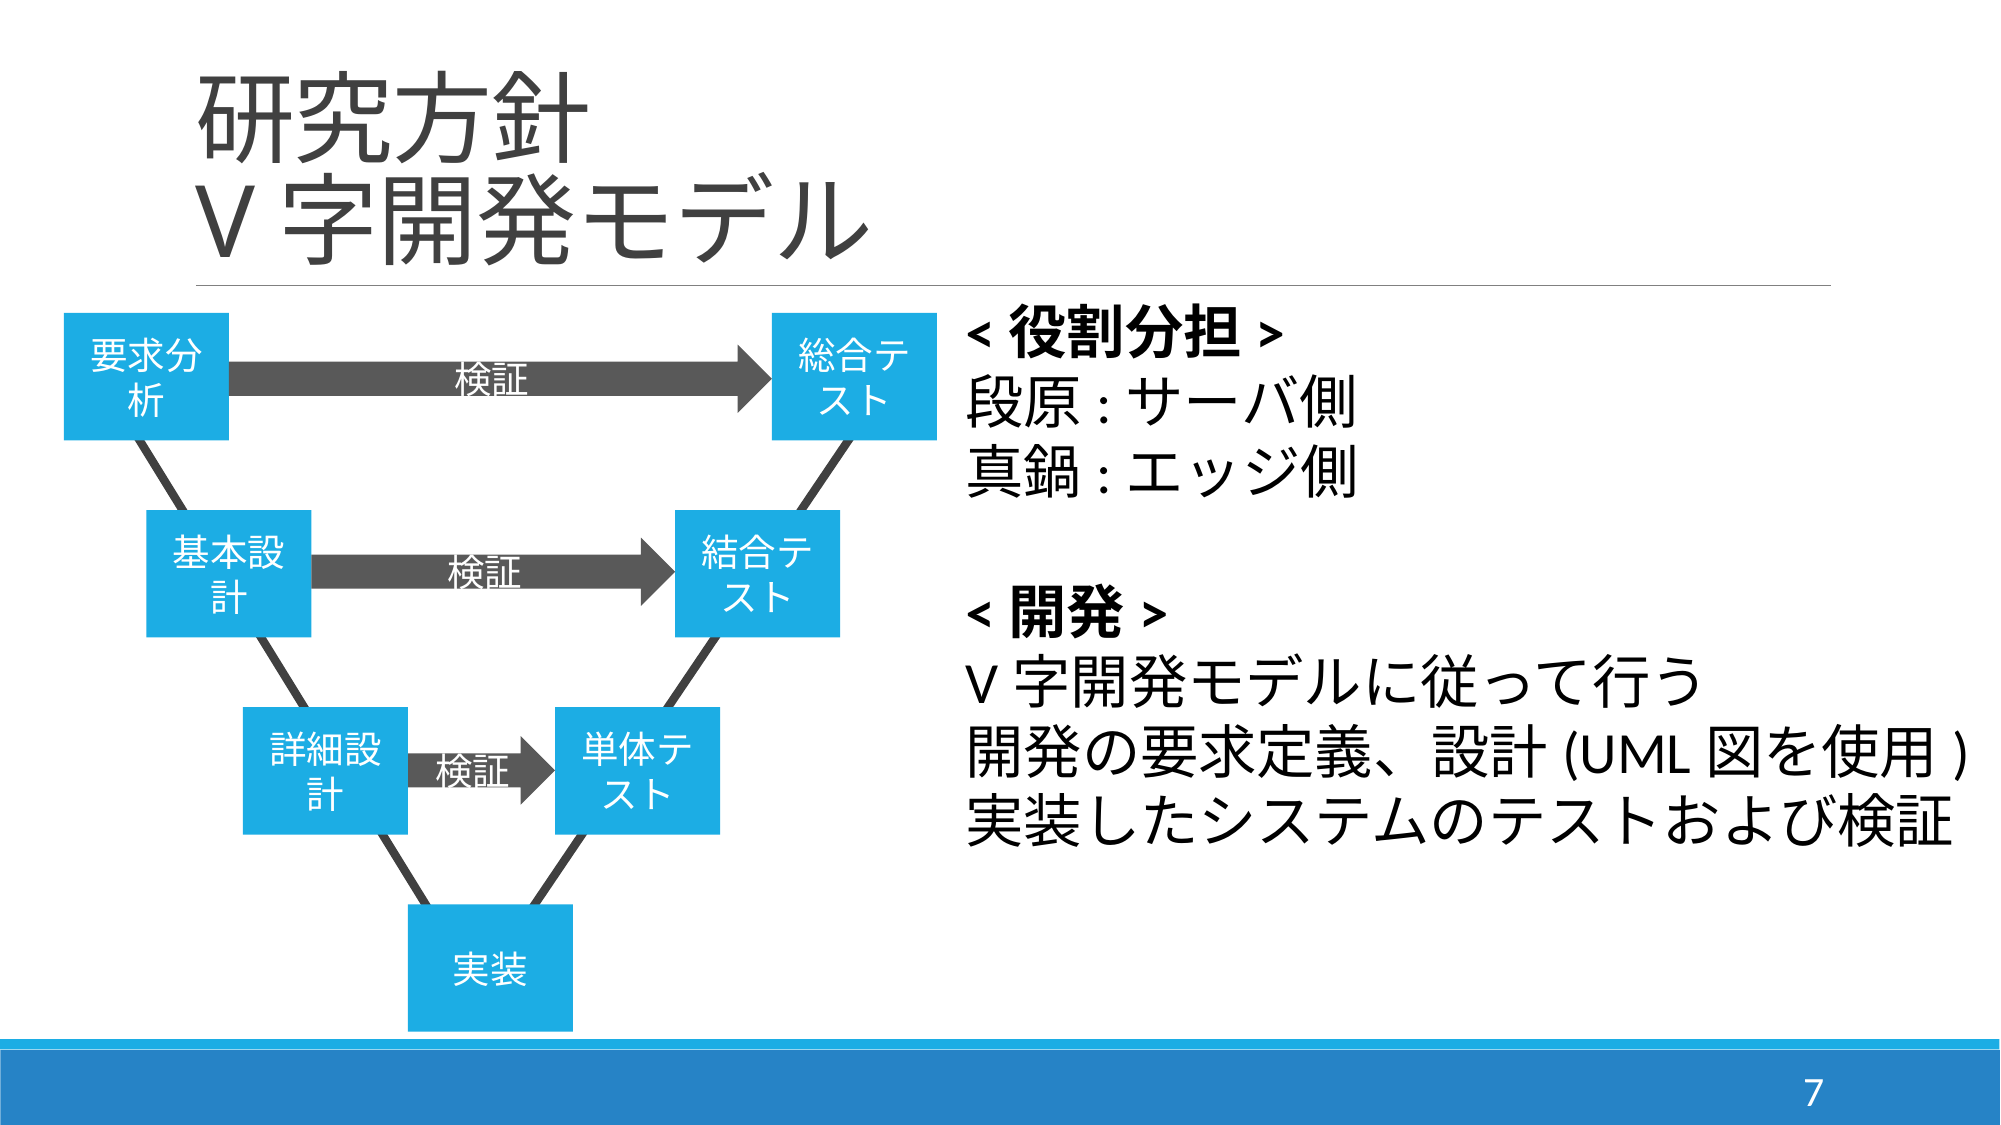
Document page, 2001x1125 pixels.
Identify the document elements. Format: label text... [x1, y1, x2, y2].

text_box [63, 312, 938, 1033]
text_box <役割分担> 段原:サーバ側 真鍋:エッジ側 <開発> V字開発モデルに従って行う 開発の要求定義、設計(UML図を使用) 実装したシステムのテストおよび検証 [950, 287, 2000, 862]
slide_number 6 [1624, 1059, 1840, 1120]
title 研究方針 V字開発モデル [180, 47, 1830, 285]
